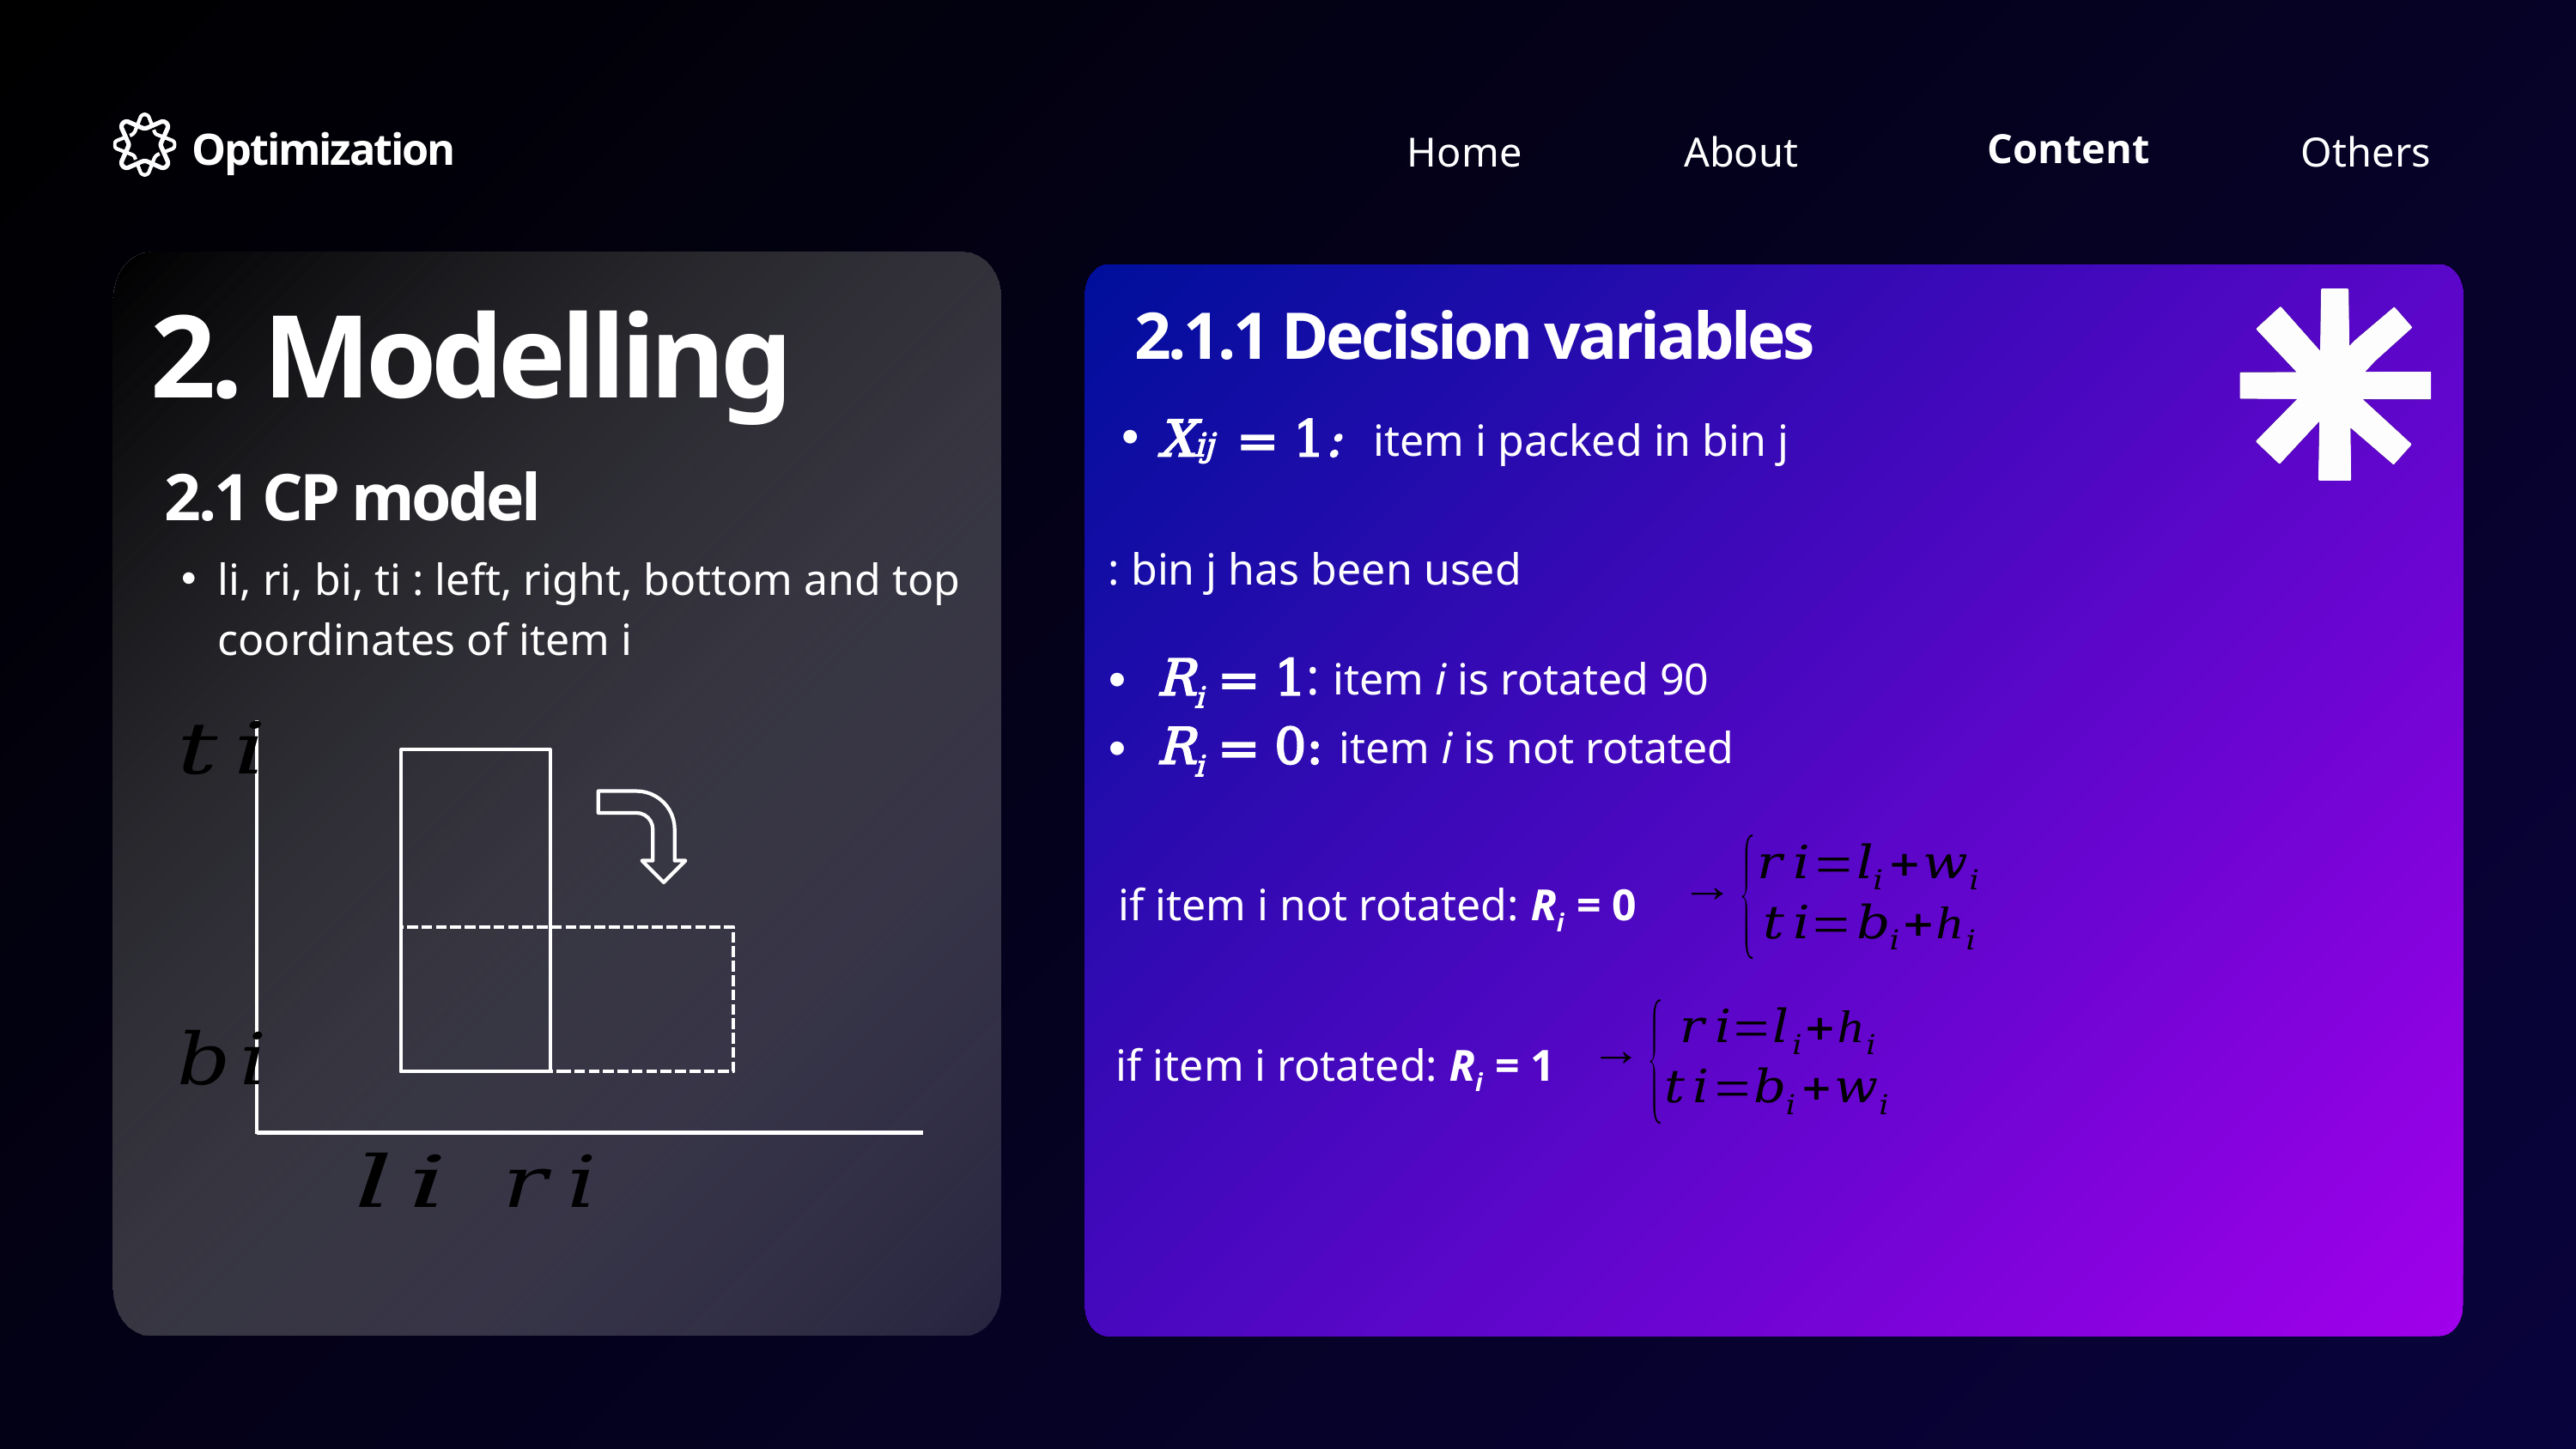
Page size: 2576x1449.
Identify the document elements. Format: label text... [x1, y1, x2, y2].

text_box Optimization [191, 113, 571, 174]
text_box Content [1933, 115, 2204, 173]
text_box [112, 112, 177, 177]
text_box Home [1287, 118, 1522, 175]
text_box About [1607, 118, 1876, 176]
text_box Others [2117, 118, 2432, 175]
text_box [1084, 264, 2464, 1337]
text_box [1105, 832, 2038, 962]
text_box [176, 711, 924, 1225]
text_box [112, 252, 1001, 1336]
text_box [1103, 997, 2044, 1126]
